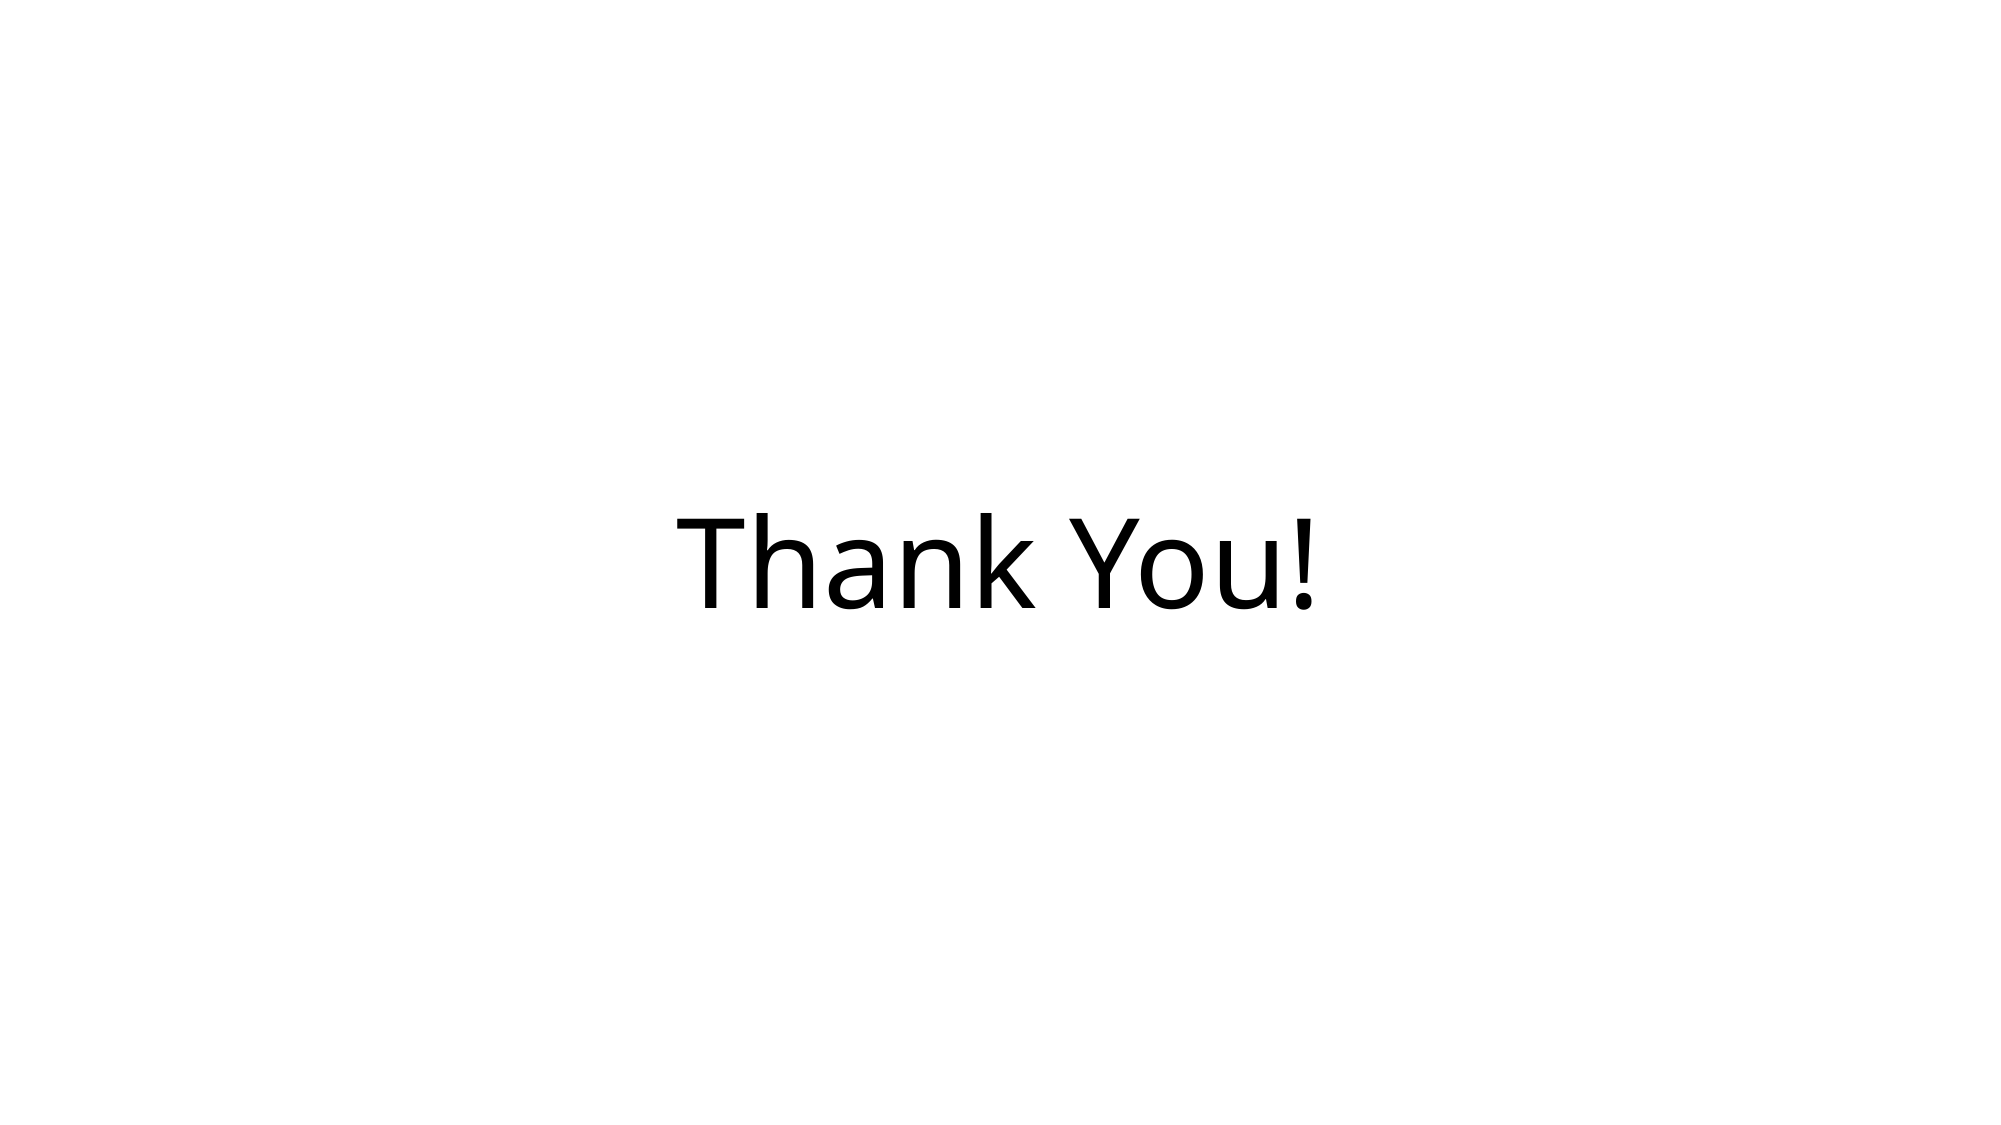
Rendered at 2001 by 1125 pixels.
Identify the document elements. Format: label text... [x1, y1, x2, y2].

title Thank You! [136, 175, 1862, 644]
